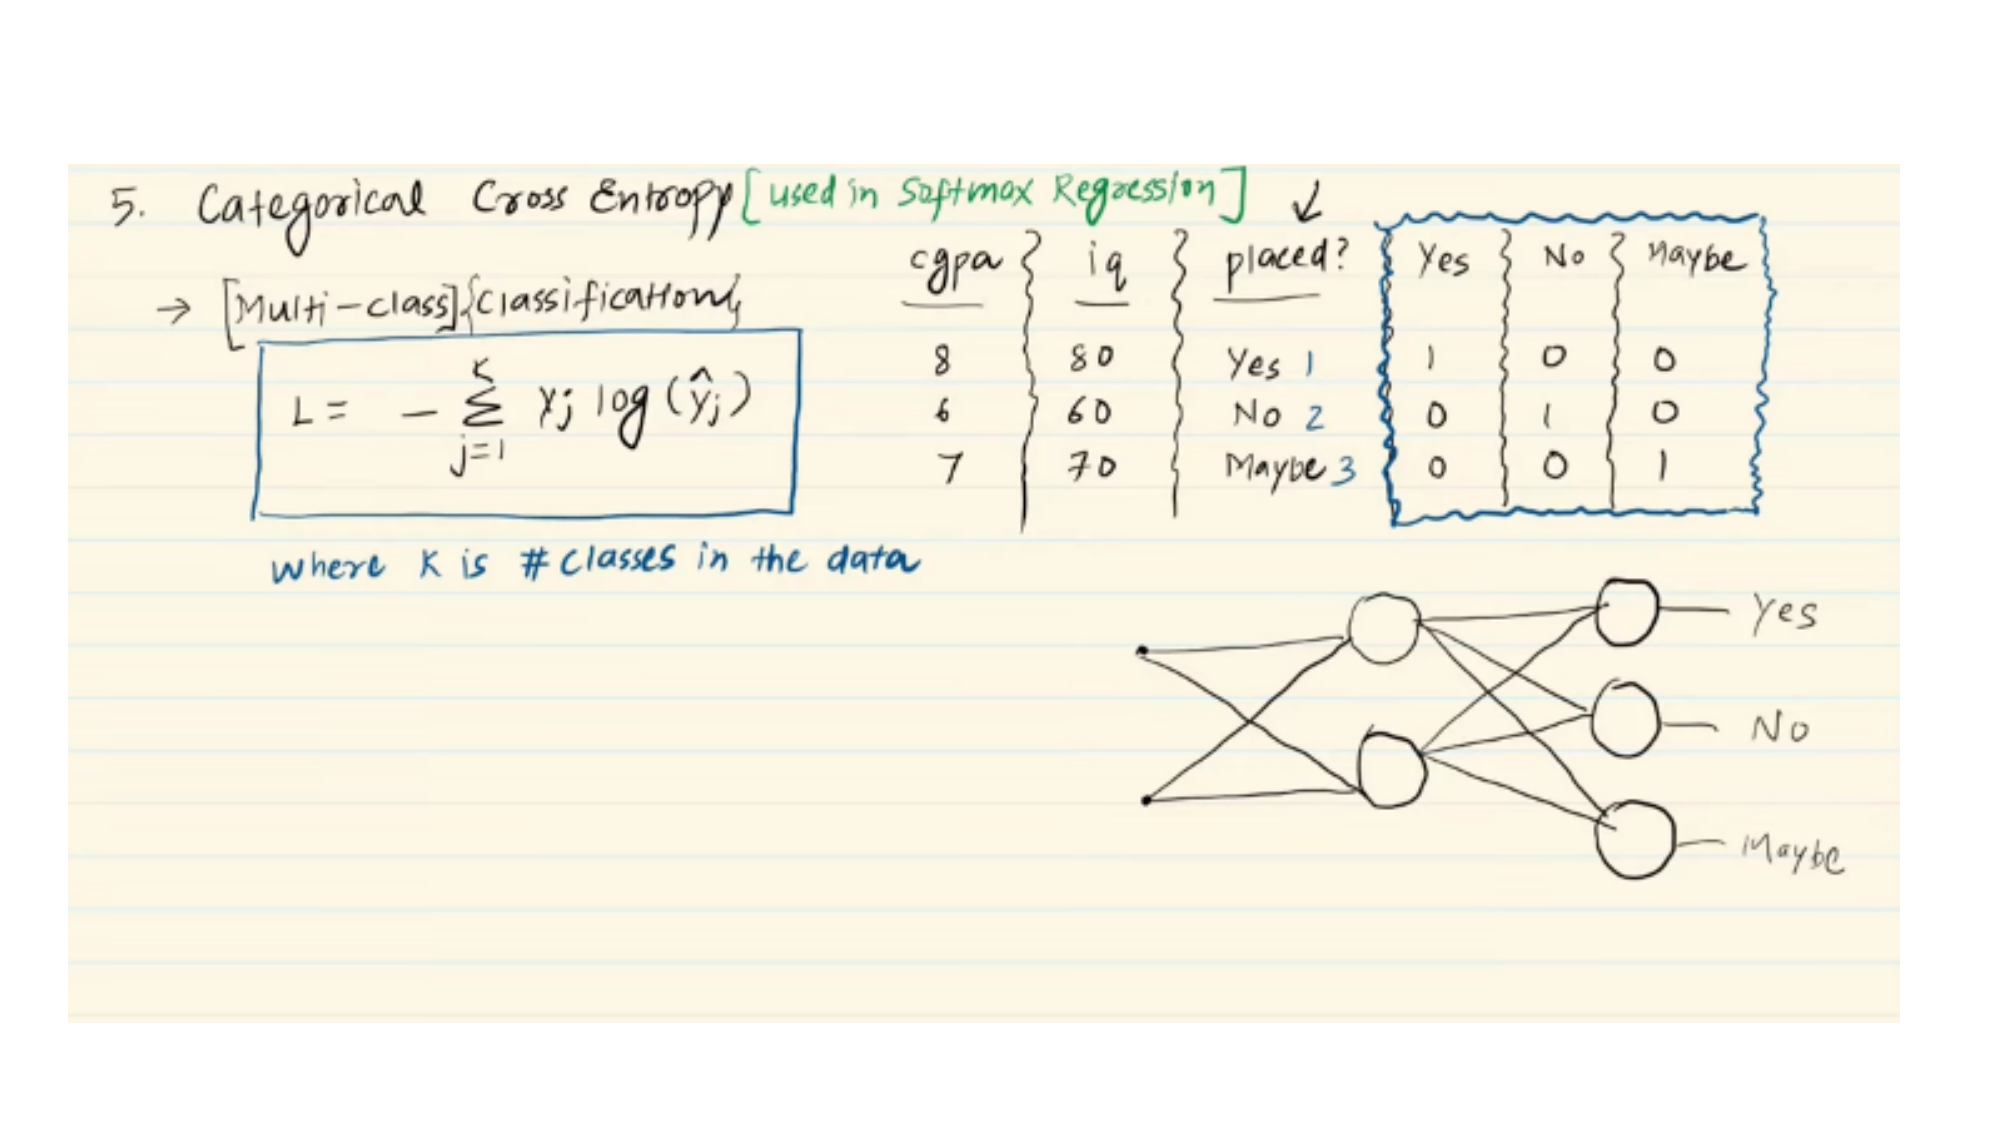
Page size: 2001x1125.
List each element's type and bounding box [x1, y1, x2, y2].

picture [68, 164, 1900, 1023]
